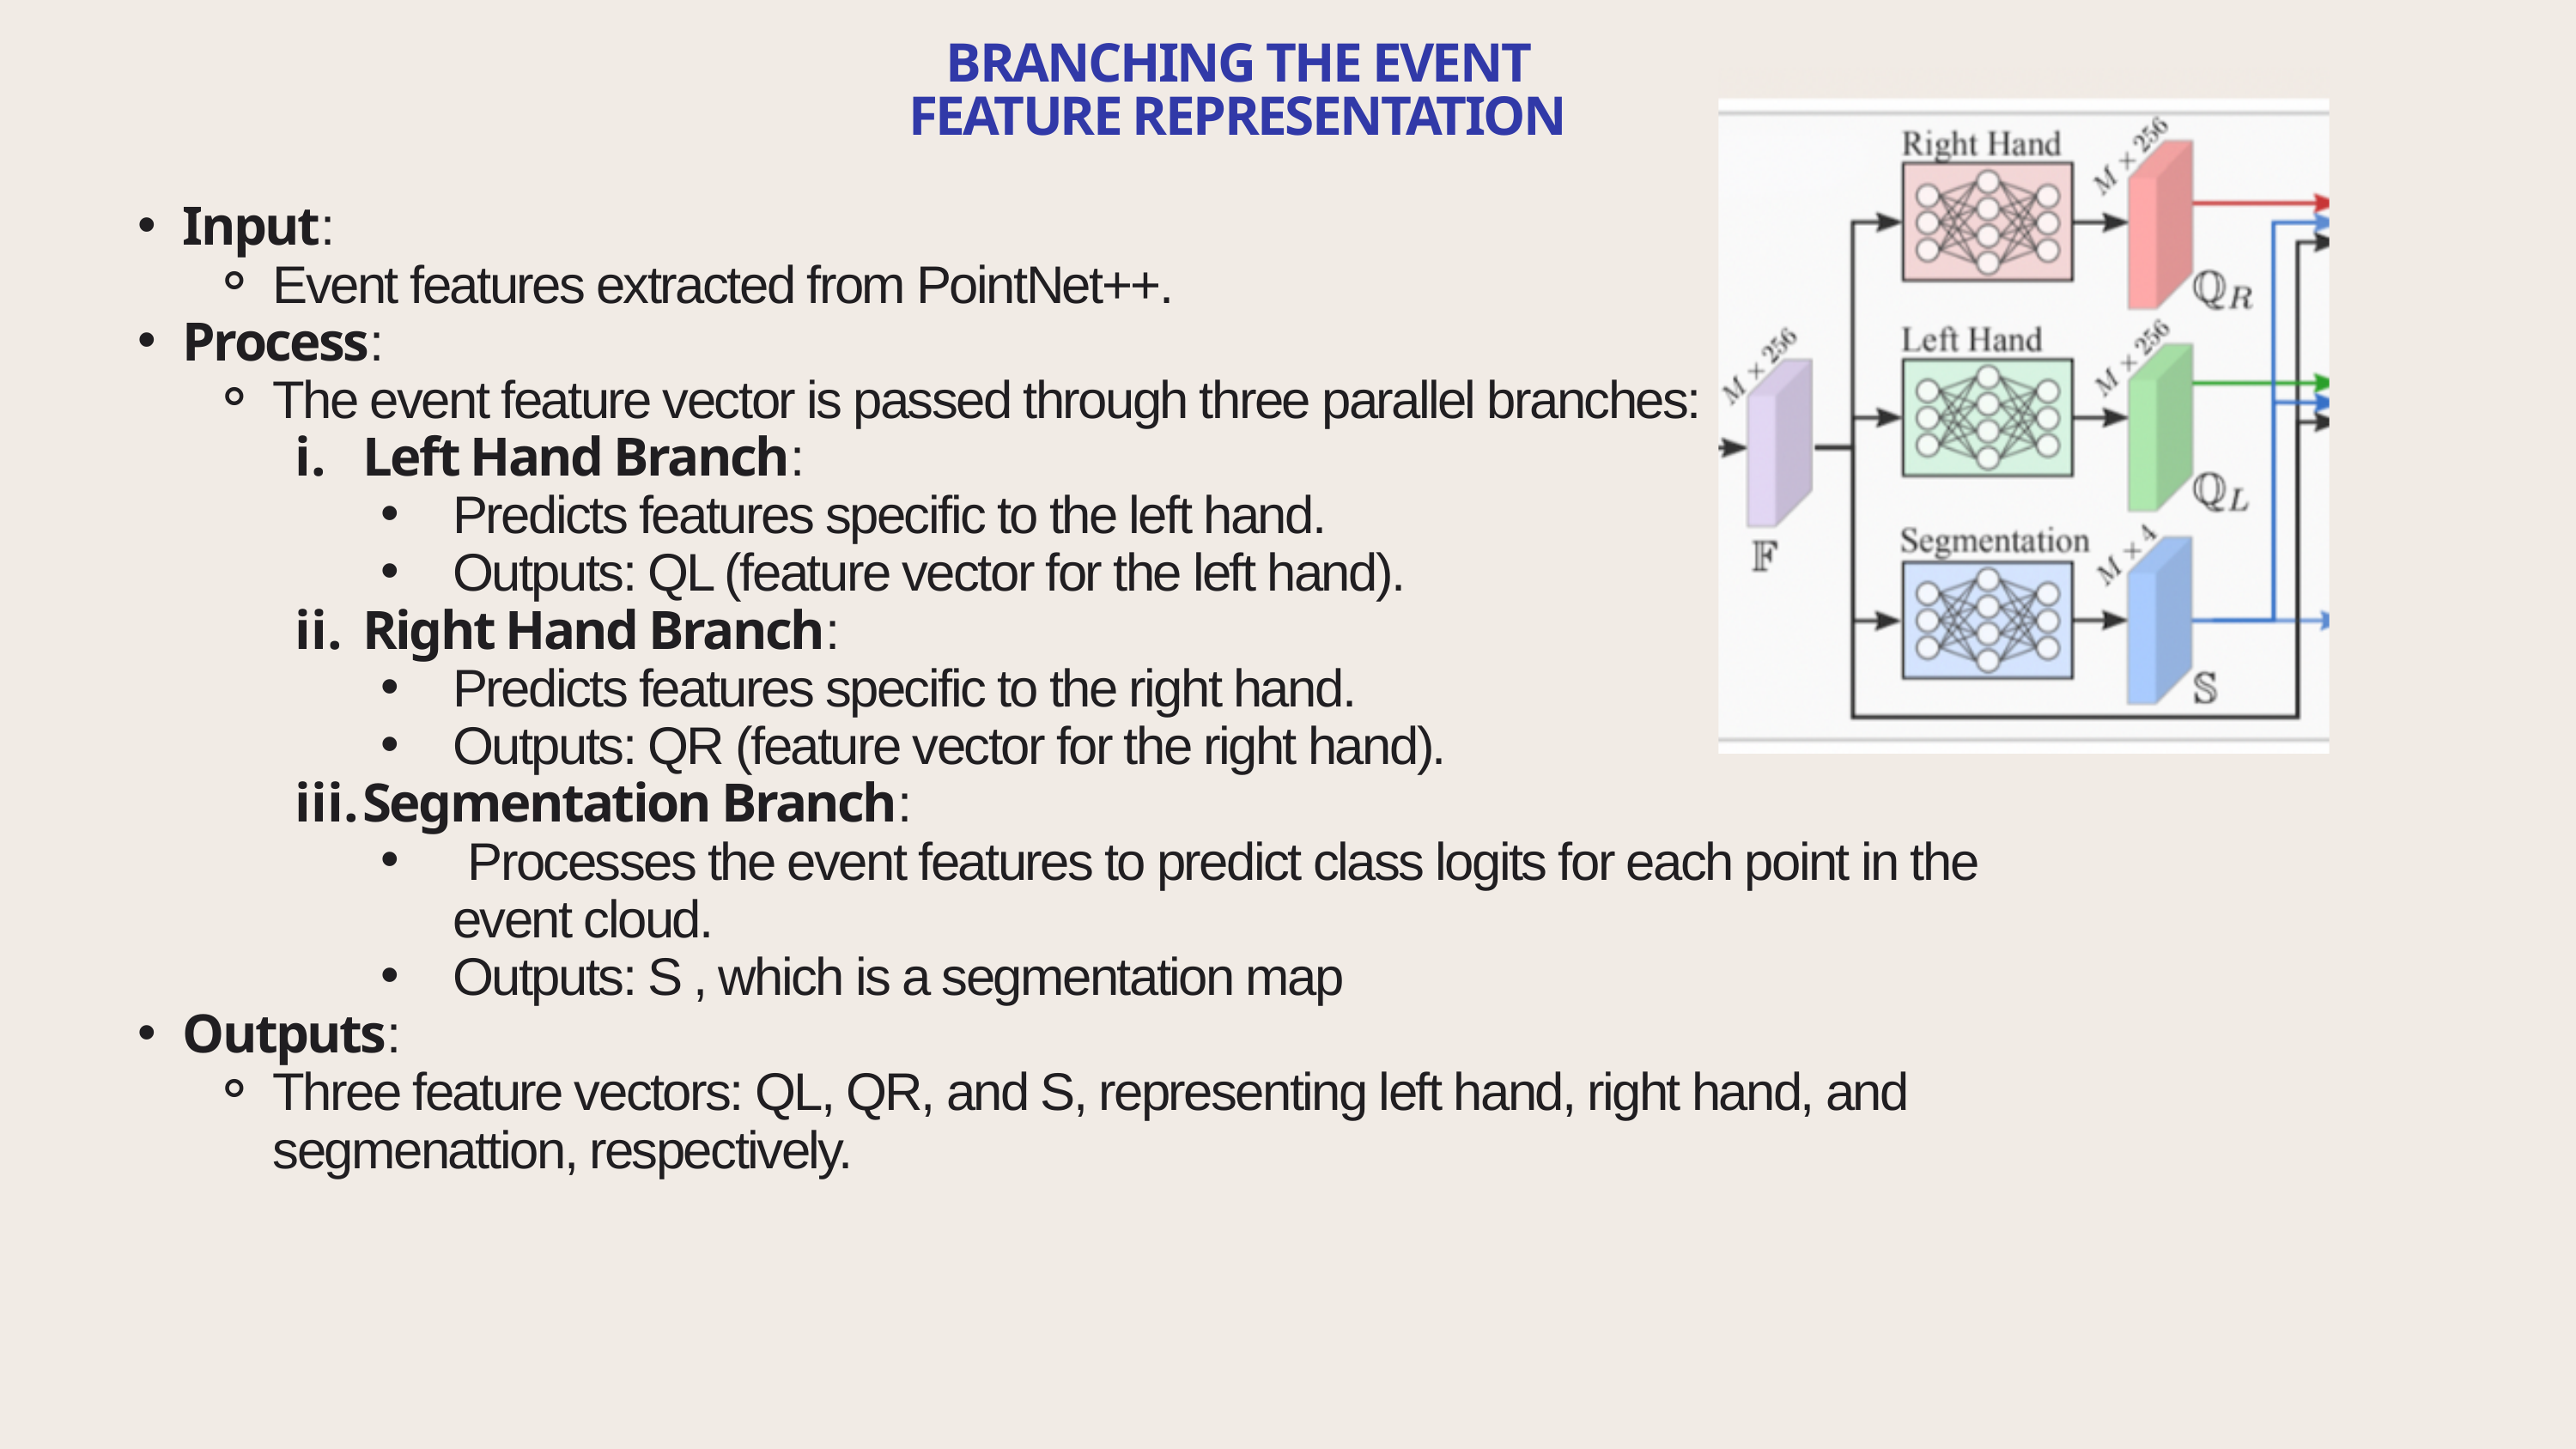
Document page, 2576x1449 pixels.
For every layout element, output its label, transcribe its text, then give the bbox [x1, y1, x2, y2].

text_box [1718, 67, 2330, 754]
text_box Input: Event features extracted from PointNet++. Process: The event feature vector is passed through three parallel branches: Left Hand Branch: Predicts features specific to the left hand. Outputs: QL (feature vector for the left hand). Right Hand Branch: Predicts features specific to the right hand. Outputs: QR (feature vector for the right hand). Segmentation Branch: Processes the event features to predict class logits for each point in the event cloud. Outputs: S , which is a segmentation map Outputs: Three feature vectors: QL, QR, and S, representing left hand, right hand, and segmenattion, respectively. [93, 197, 2106, 1294]
text_box BRANCHING THE EVENT FEATURE REPRESENTATION [856, 39, 1619, 200]
